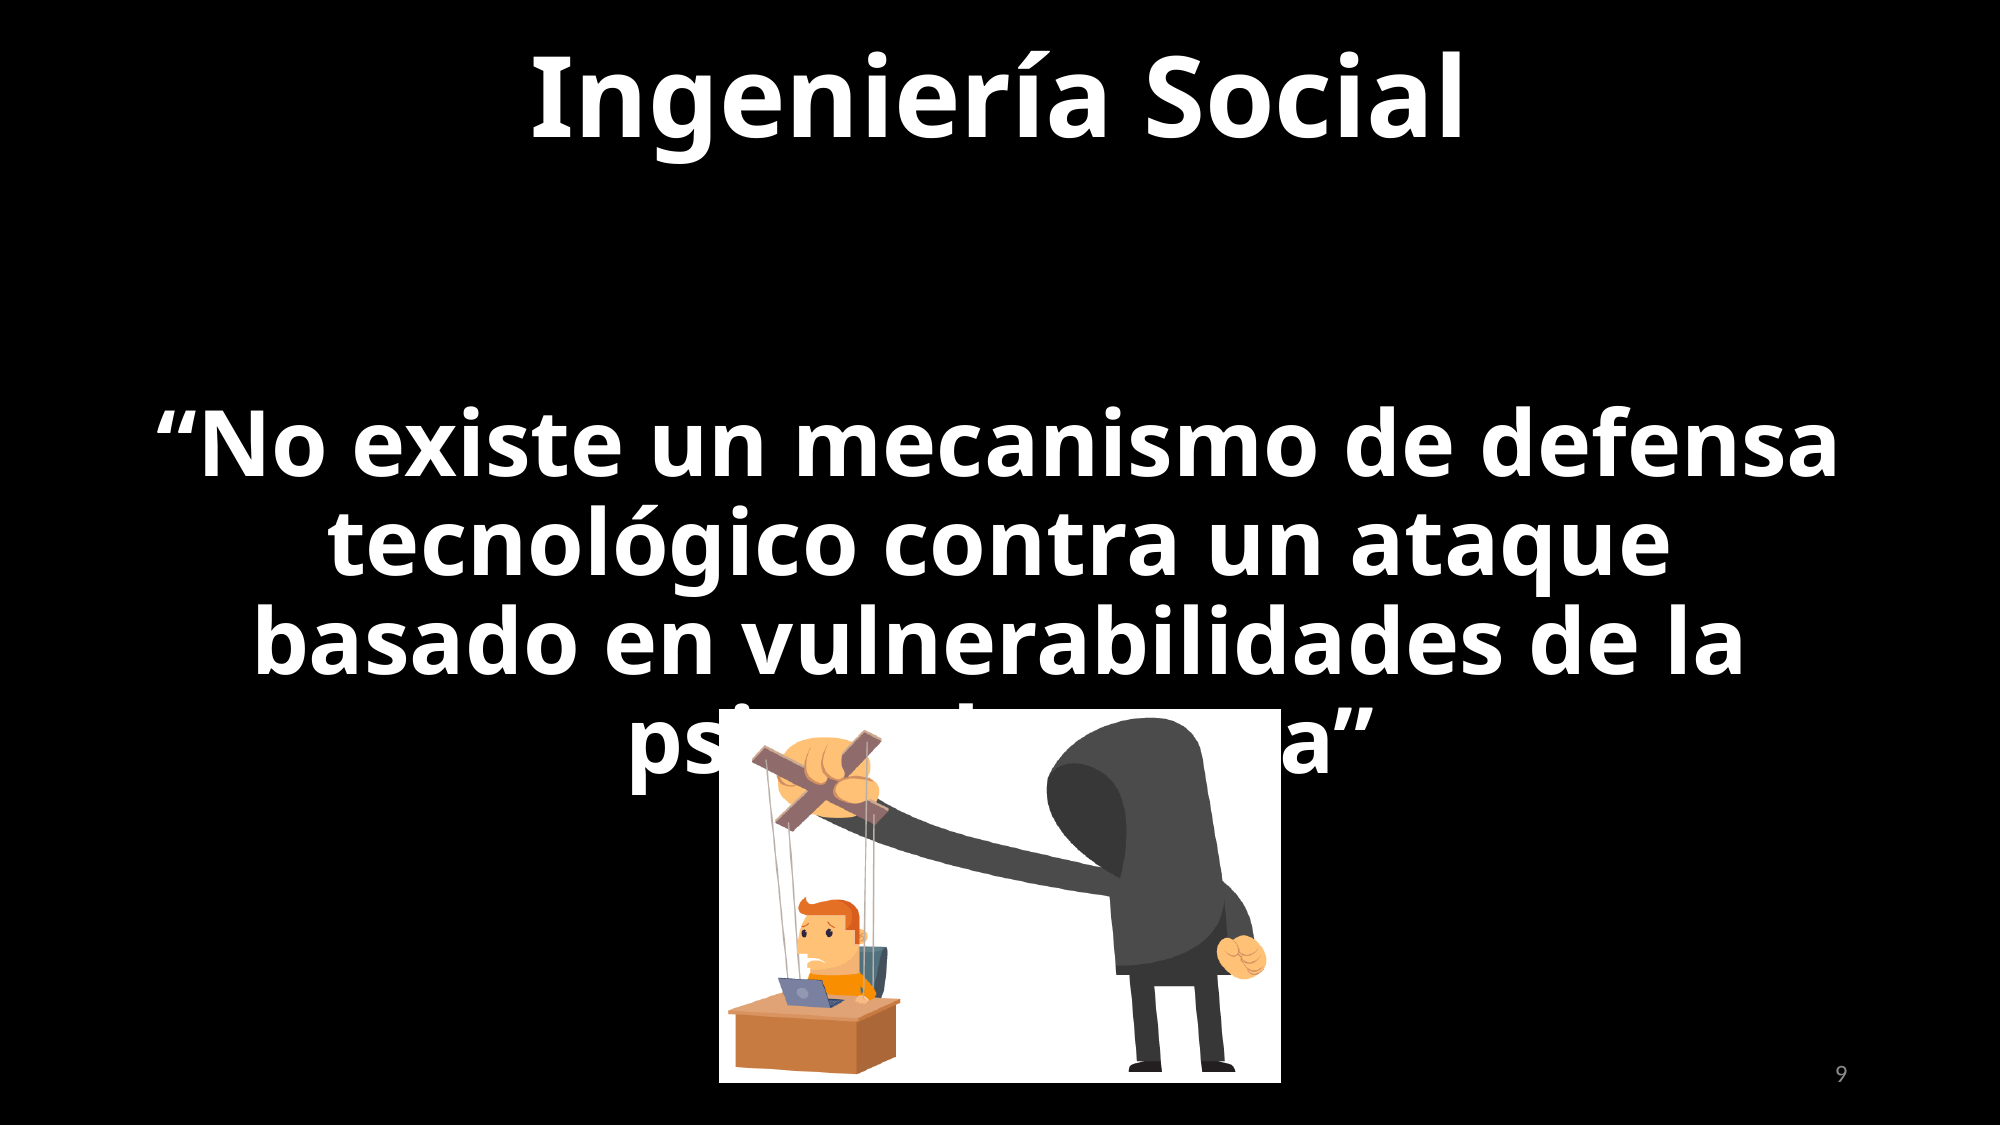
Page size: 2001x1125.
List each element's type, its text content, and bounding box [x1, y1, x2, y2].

picture [719, 709, 1281, 1083]
list “No existe un mecanismo de defensa tecnológico contra un ataque basado en vulnerabilidades de la psique humana” [137, 168, 1863, 883]
text_box Ingeniería Social [0, 17, 2000, 167]
slide_number 9 [1412, 1042, 1863, 1103]
